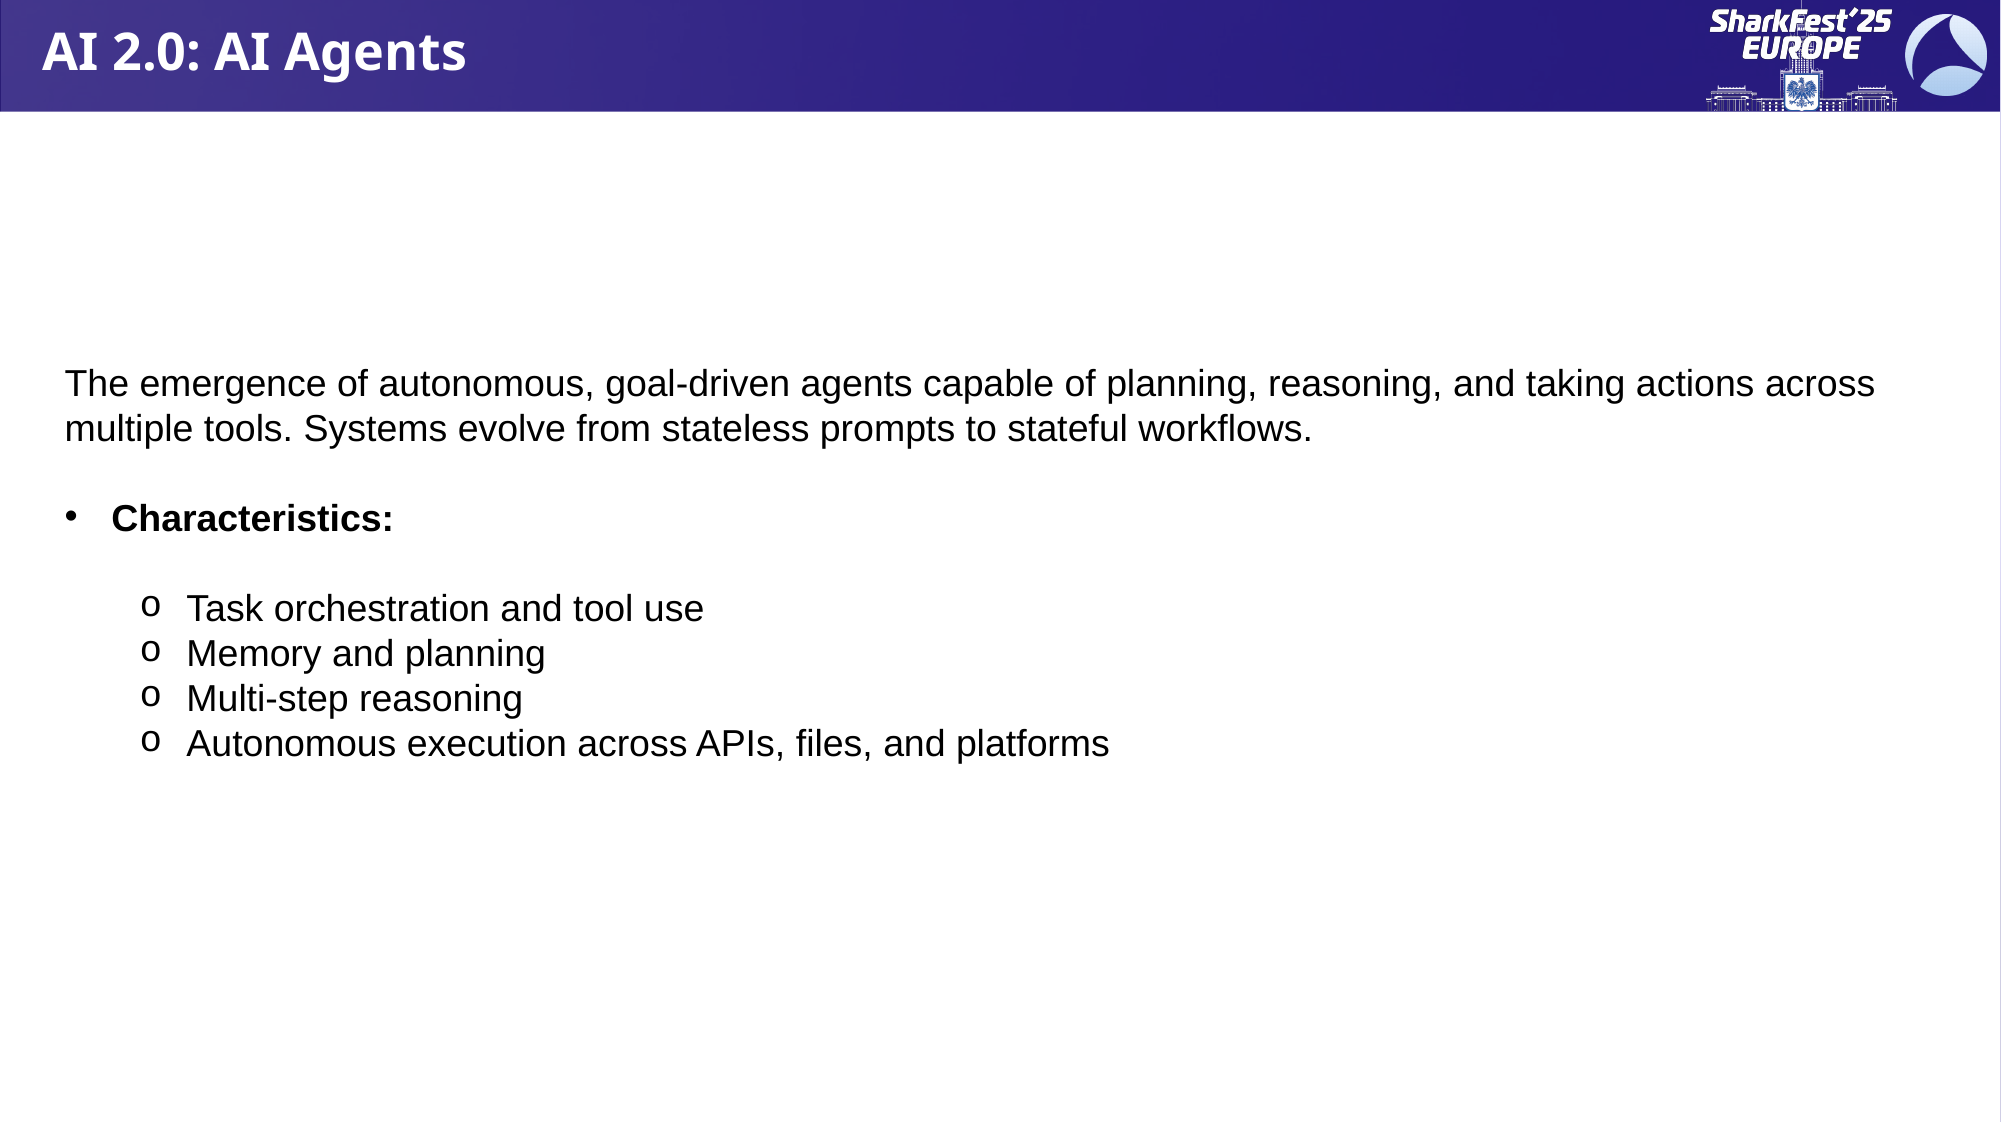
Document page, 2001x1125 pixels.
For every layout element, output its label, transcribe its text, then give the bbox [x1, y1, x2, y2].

picture [1905, 14, 1987, 96]
title AI 2.0: AI Agents [27, 12, 1367, 94]
picture [1704, 0, 1898, 111]
text_box The emergence of autonomous, goal-driven agents capable of planning, reasoning, and taking actions across multiple tools. Systems evolve from stateless prompts to stateful workflows. Characteristics: Task orchestration and tool use Memory and planning Multi-step reasoning Autonomous execution across APIs, files, and platforms [49, 351, 1923, 861]
